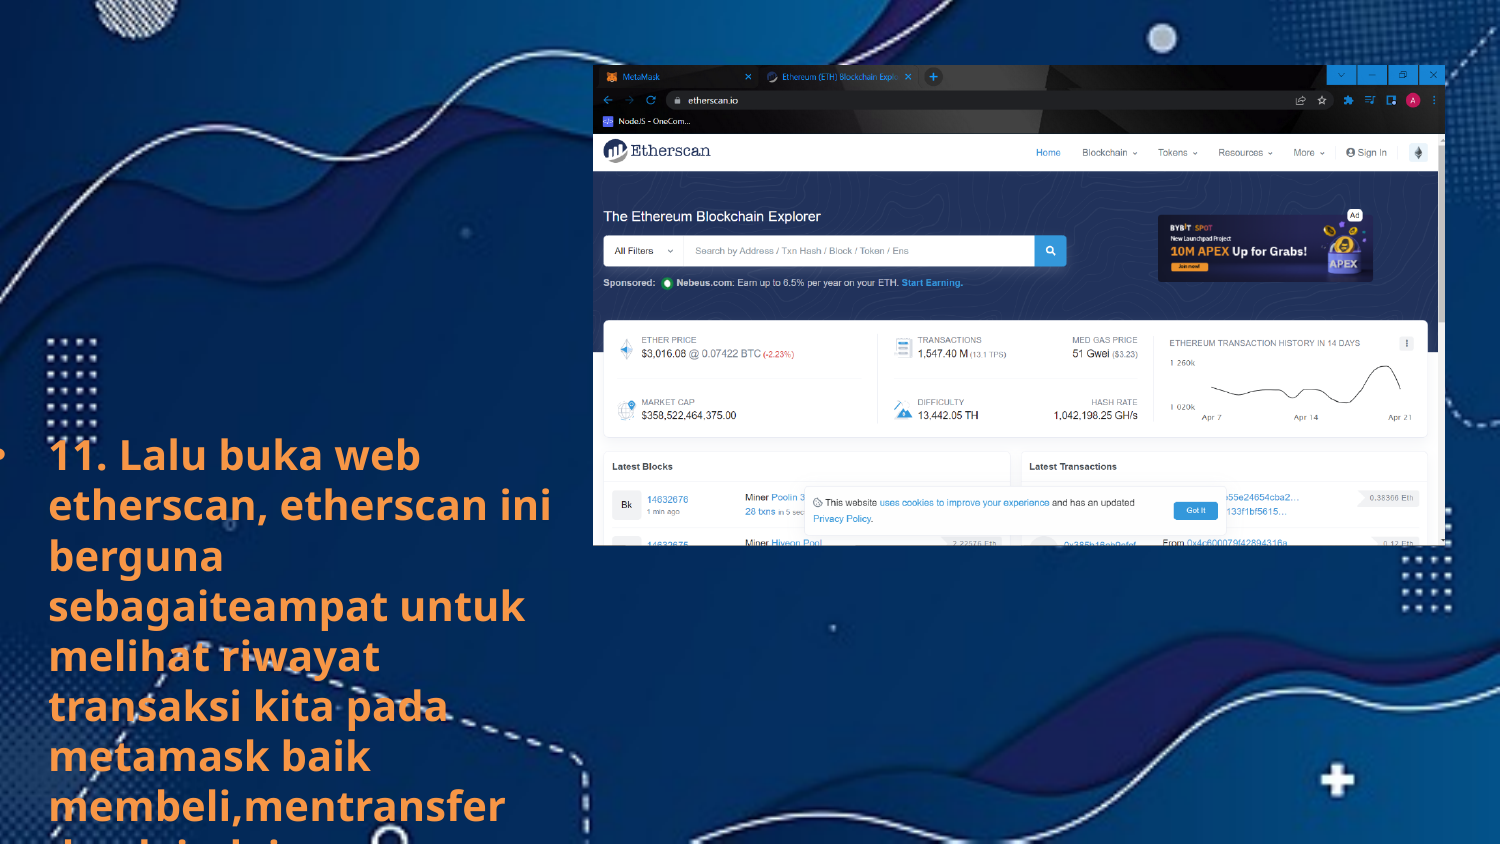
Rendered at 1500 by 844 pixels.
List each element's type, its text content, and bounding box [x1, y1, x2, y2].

picture [0, 0, 1500, 844]
text_box 11. Lalu buka web etherscan, etherscan ini berguna sebagaiteampat untuk melihat riwayat transaksi kita pada metamask baik membeli,mentransfer dan lain-lainnya. [0, 421, 570, 844]
